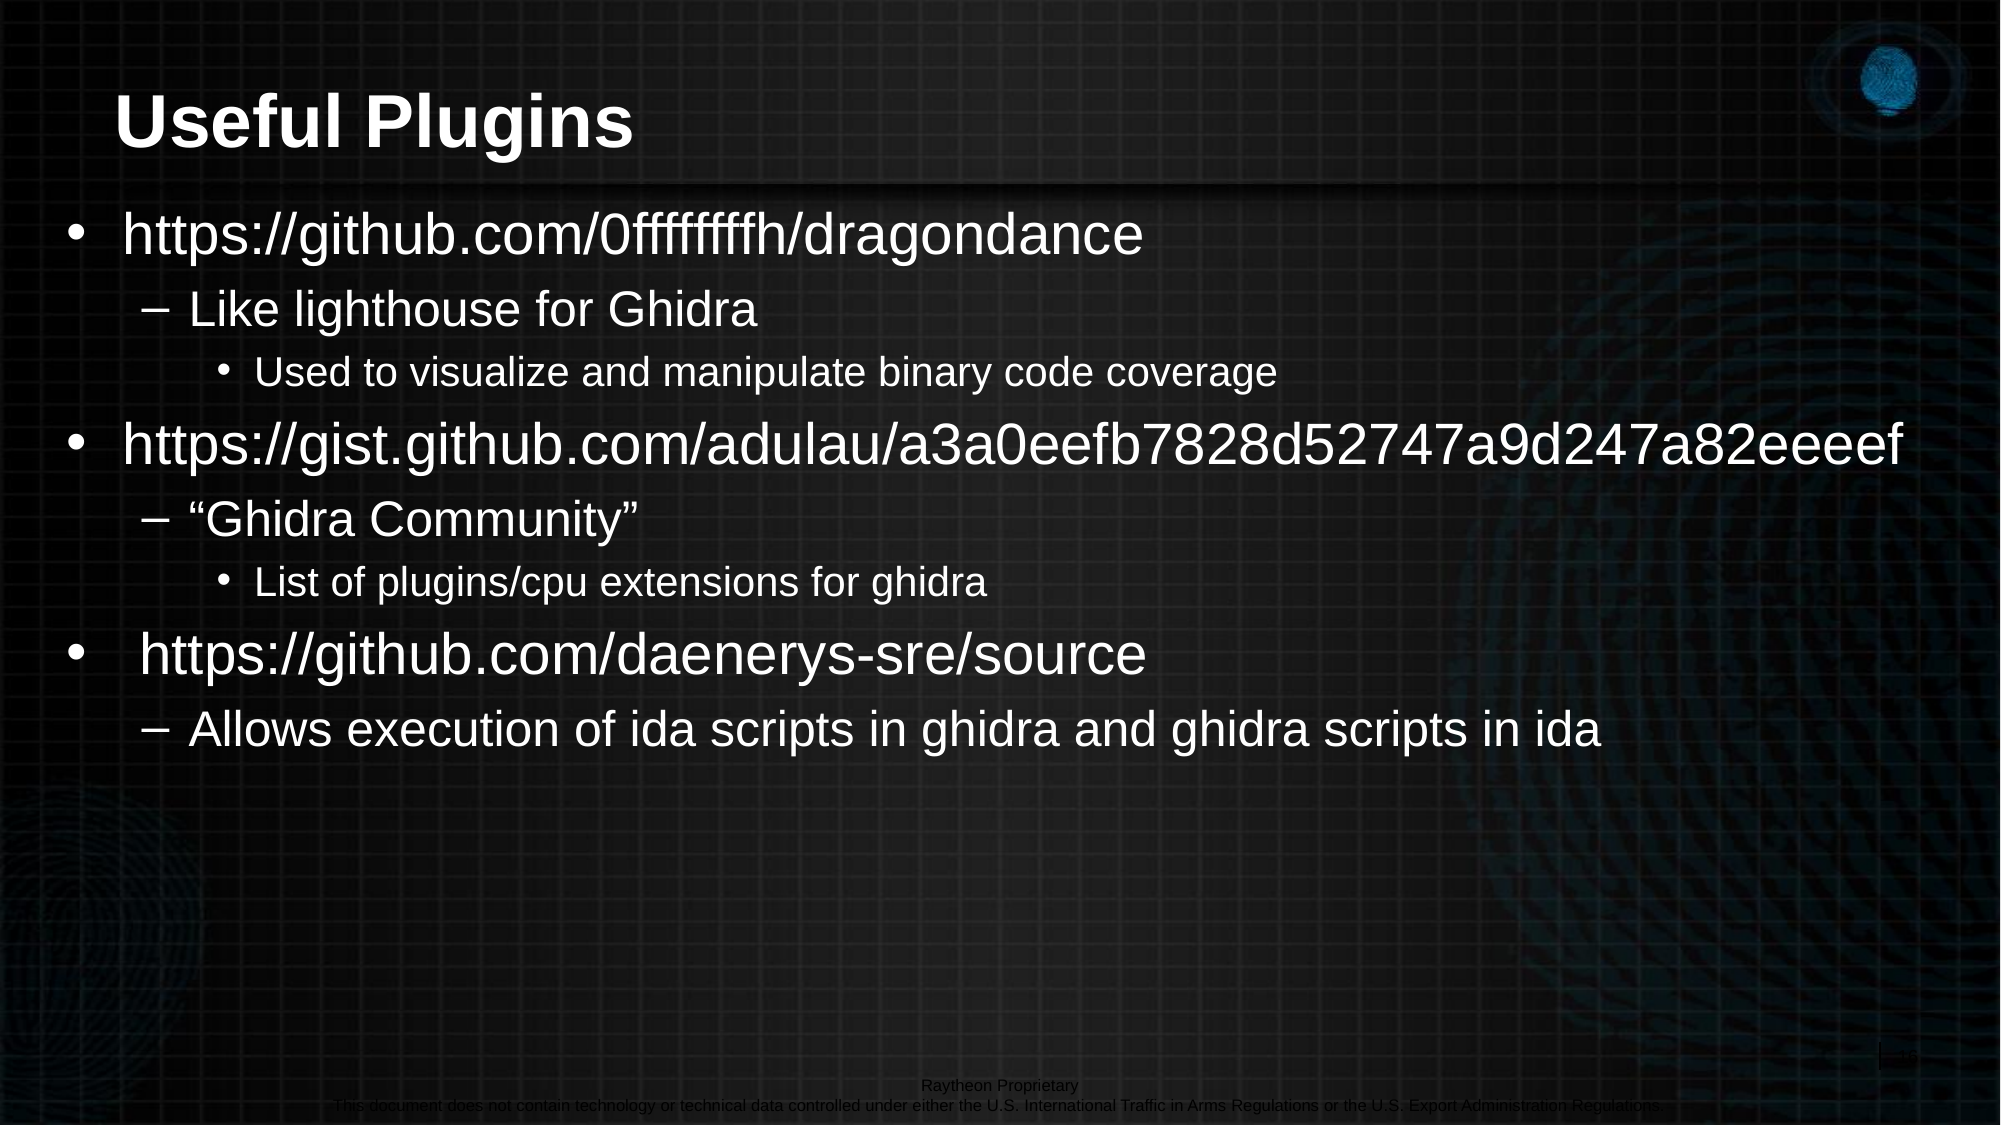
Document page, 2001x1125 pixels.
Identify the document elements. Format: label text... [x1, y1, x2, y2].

list https://github.com/0ffffffffh/dragondance Like lighthouse for Ghidra Used to visualize and manipulate binary code coverage https://gist.github.com/adulau/a3a0eefb7828d52747a9d247a82eeeef “Ghidra Community” List of plugins/cpu extensions for ghidra https://github.com/daenerys-sre/source Allows execution of ida scripts in ghidra and ghidra scripts in ida [51, 188, 1948, 875]
text_box Raytheon Proprietary This document does not contain technology or technical data controlled under either the U.S. International Traffic in Arms Regulations or the U.S. Export Administration Regulations. [315, 1067, 1685, 1123]
title Useful Plugins [99, 24, 1900, 188]
picture [0, 0, 2001, 1125]
